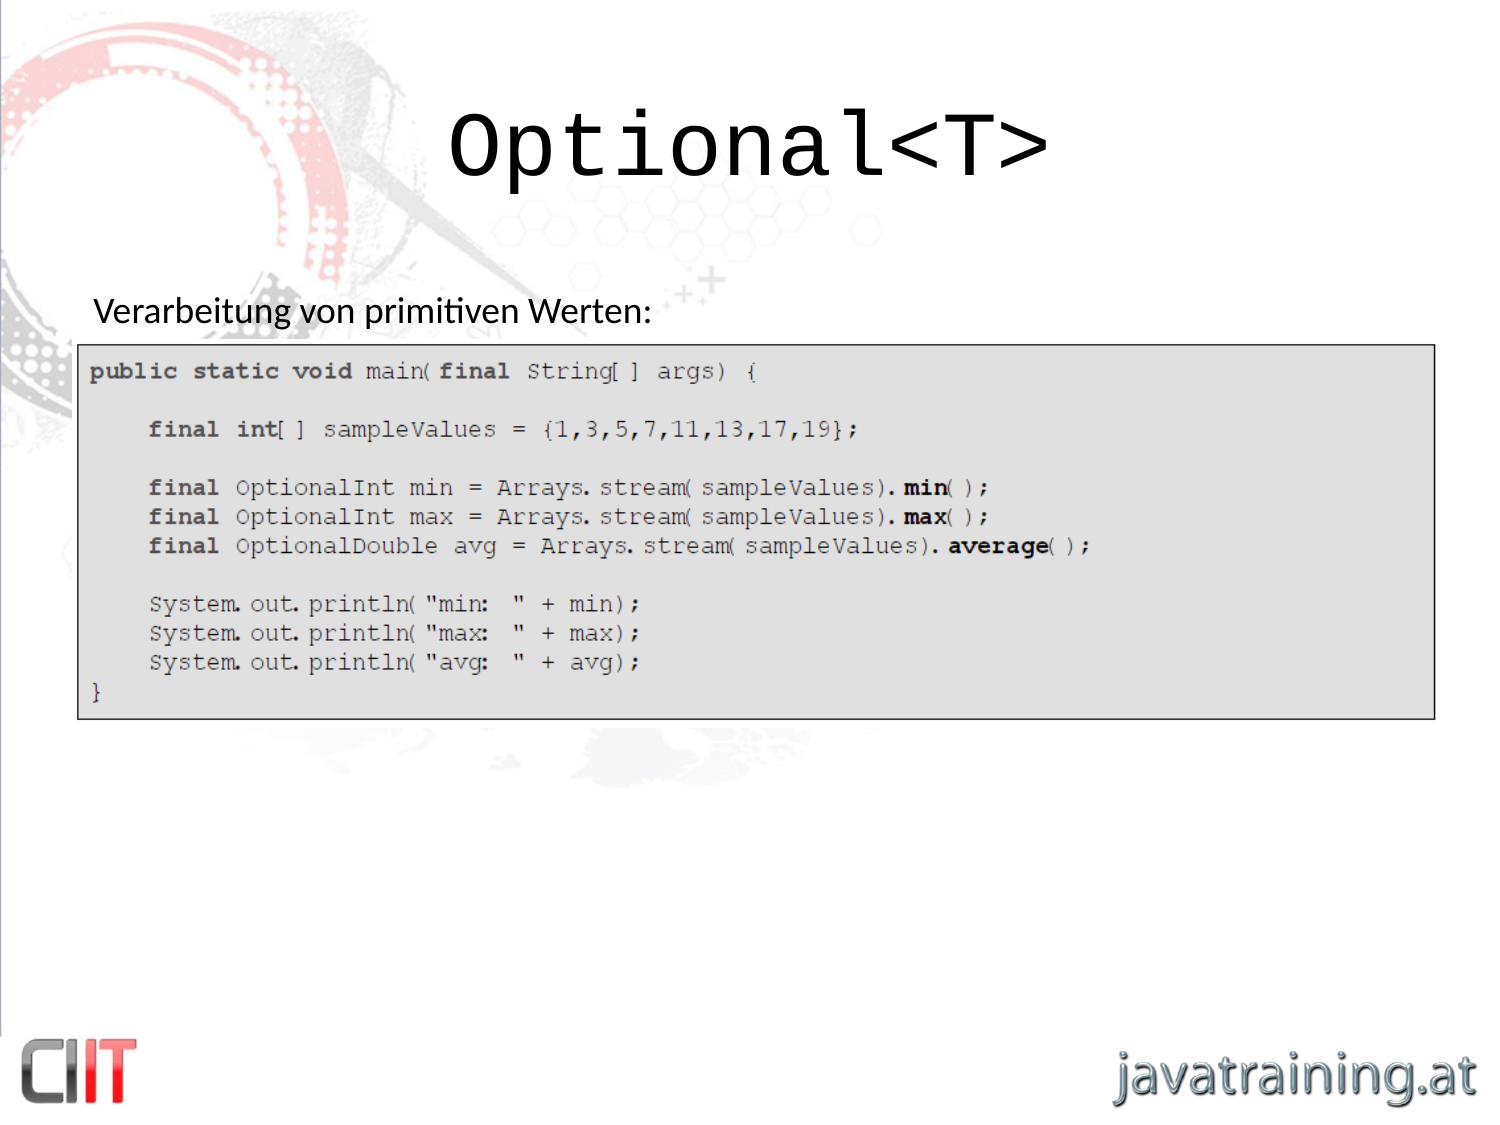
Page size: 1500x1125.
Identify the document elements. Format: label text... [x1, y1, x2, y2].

picture [0, 0, 1500, 1125]
text_box Verarbeitung von primitiven Werten: [78, 278, 669, 337]
title Optional<T> [75, 45, 1425, 233]
